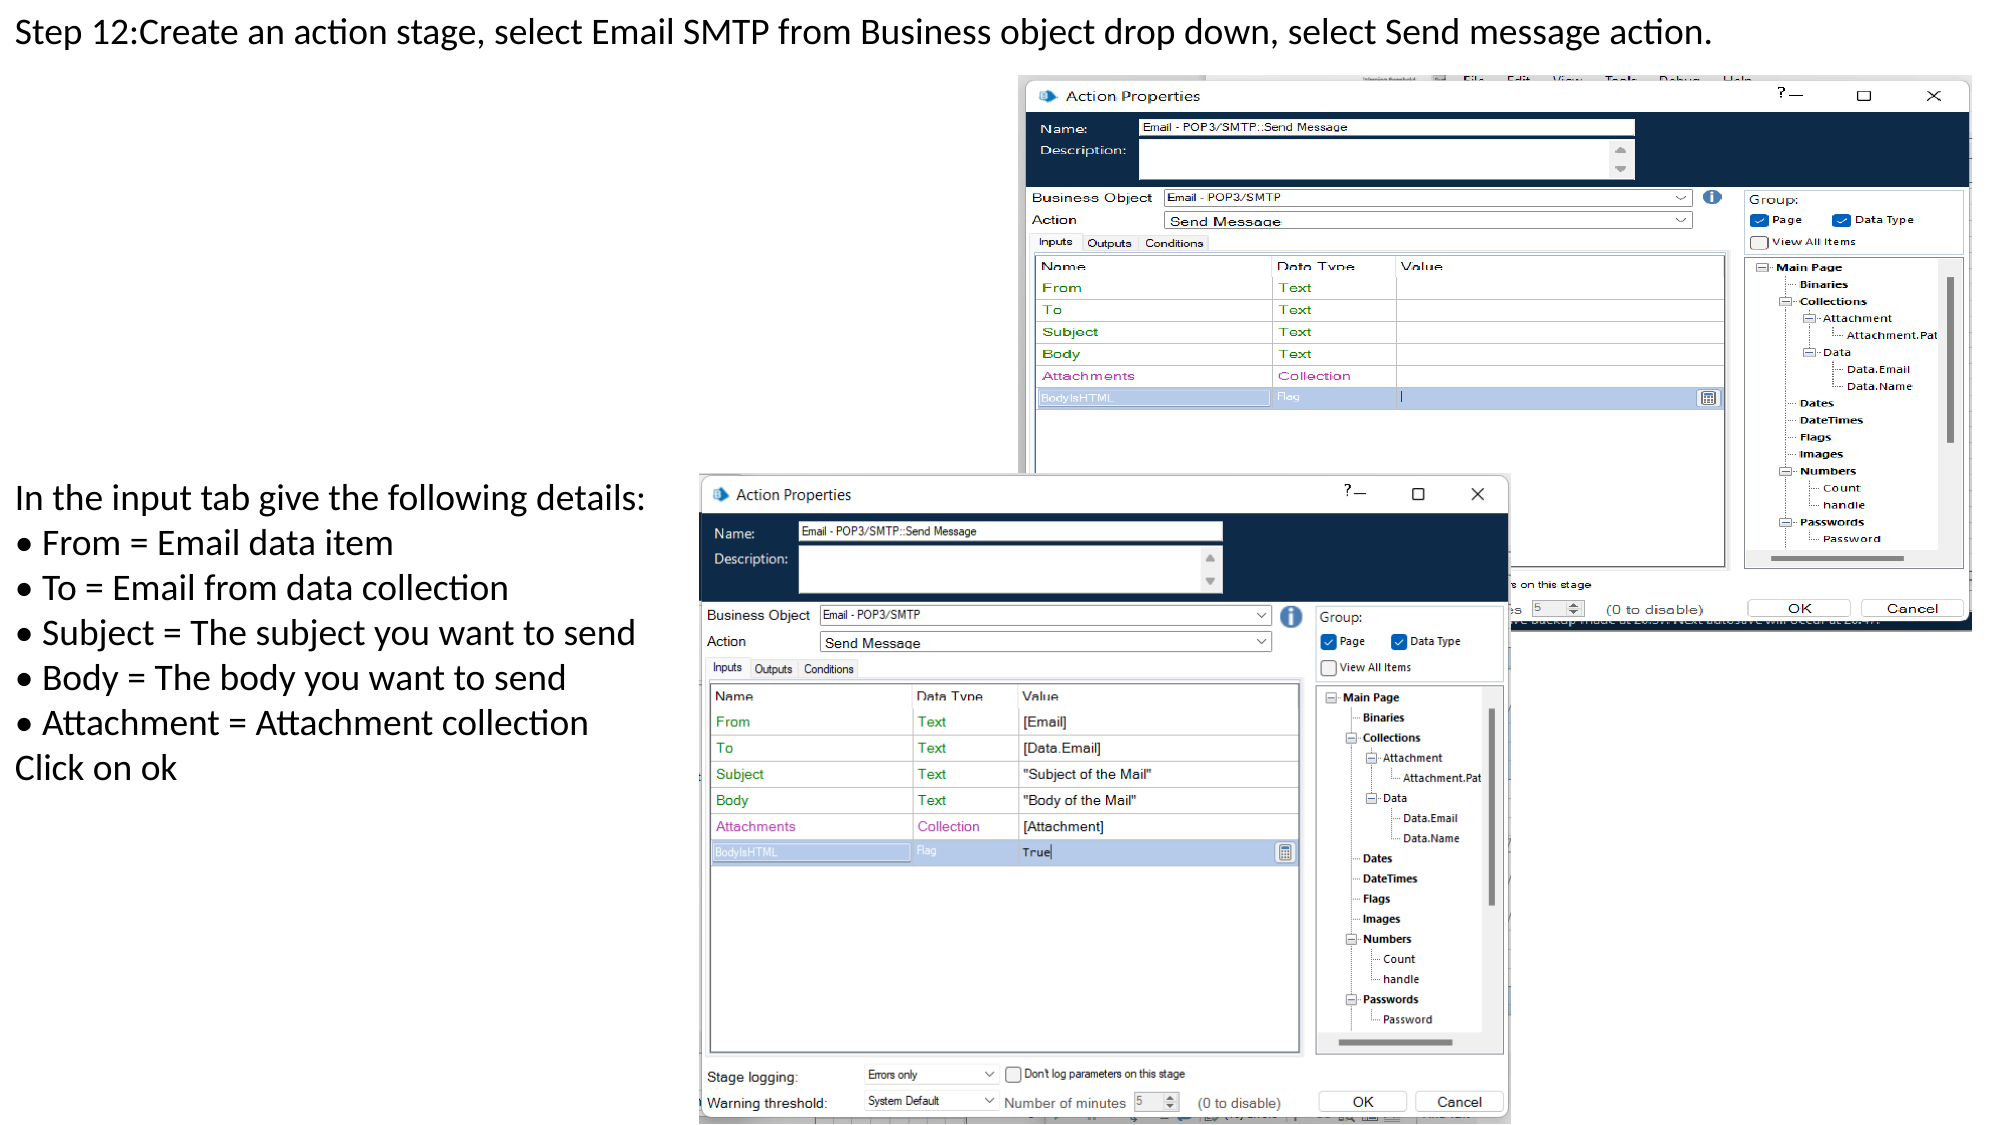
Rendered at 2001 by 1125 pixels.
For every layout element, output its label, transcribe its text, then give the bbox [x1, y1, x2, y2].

text_box Step 12:Create an action stage, select Email SMTP from Business object drop down, select Send message action. [0, 0, 1950, 60]
text_box In the input tab give the following details: • From = Email data item • To = Email from data collection • Subject = The subject you want to send • Body = The body you want to send • Attachment = Attachment collection Click on ok [0, 465, 1000, 795]
picture [699, 75, 1972, 1124]
